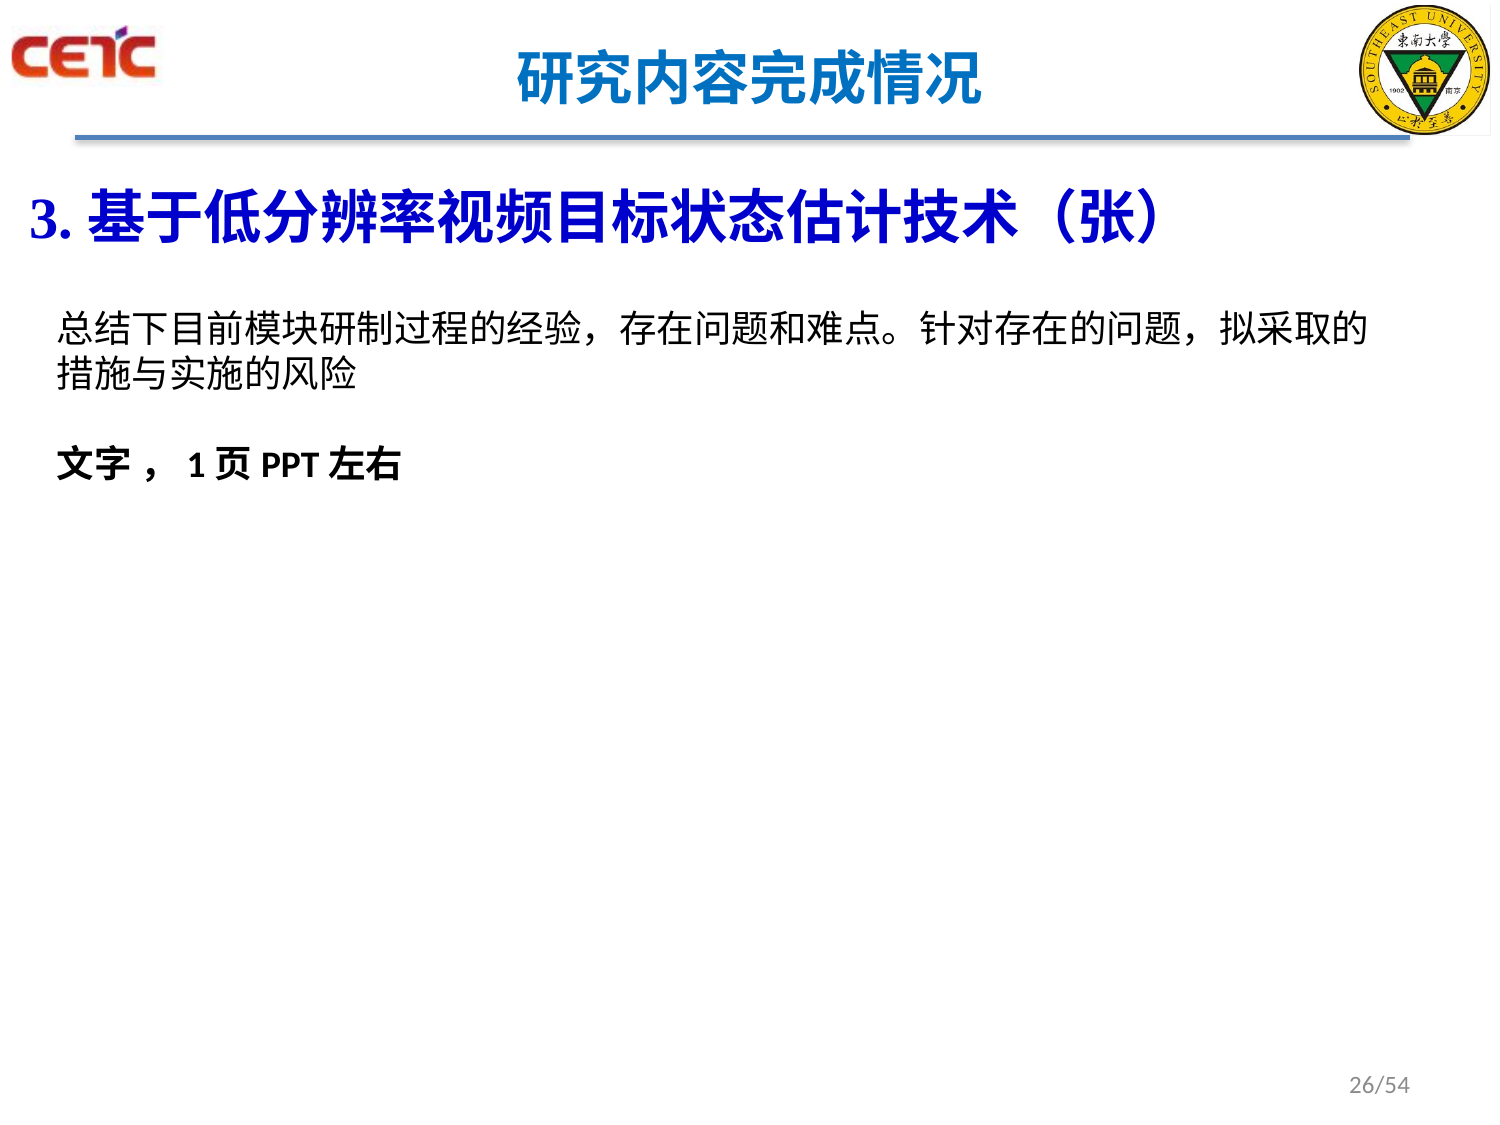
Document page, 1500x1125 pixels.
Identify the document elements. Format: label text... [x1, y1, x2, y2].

text_box 总结下目前模块研制过程的经验，存在问题和难点。针对存在的问题，拟采取的措施与实施的风险 文字 ，1页PPT左右 [41, 297, 1411, 537]
title 研究内容完成情况 [75, 29, 1425, 122]
text_box 3.基于低分辨率视频目标状态估计技术（张） [14, 144, 1209, 356]
picture [9, 18, 166, 92]
picture [1359, 5, 1491, 136]
slide_number 26/54 [1074, 1065, 1425, 1103]
